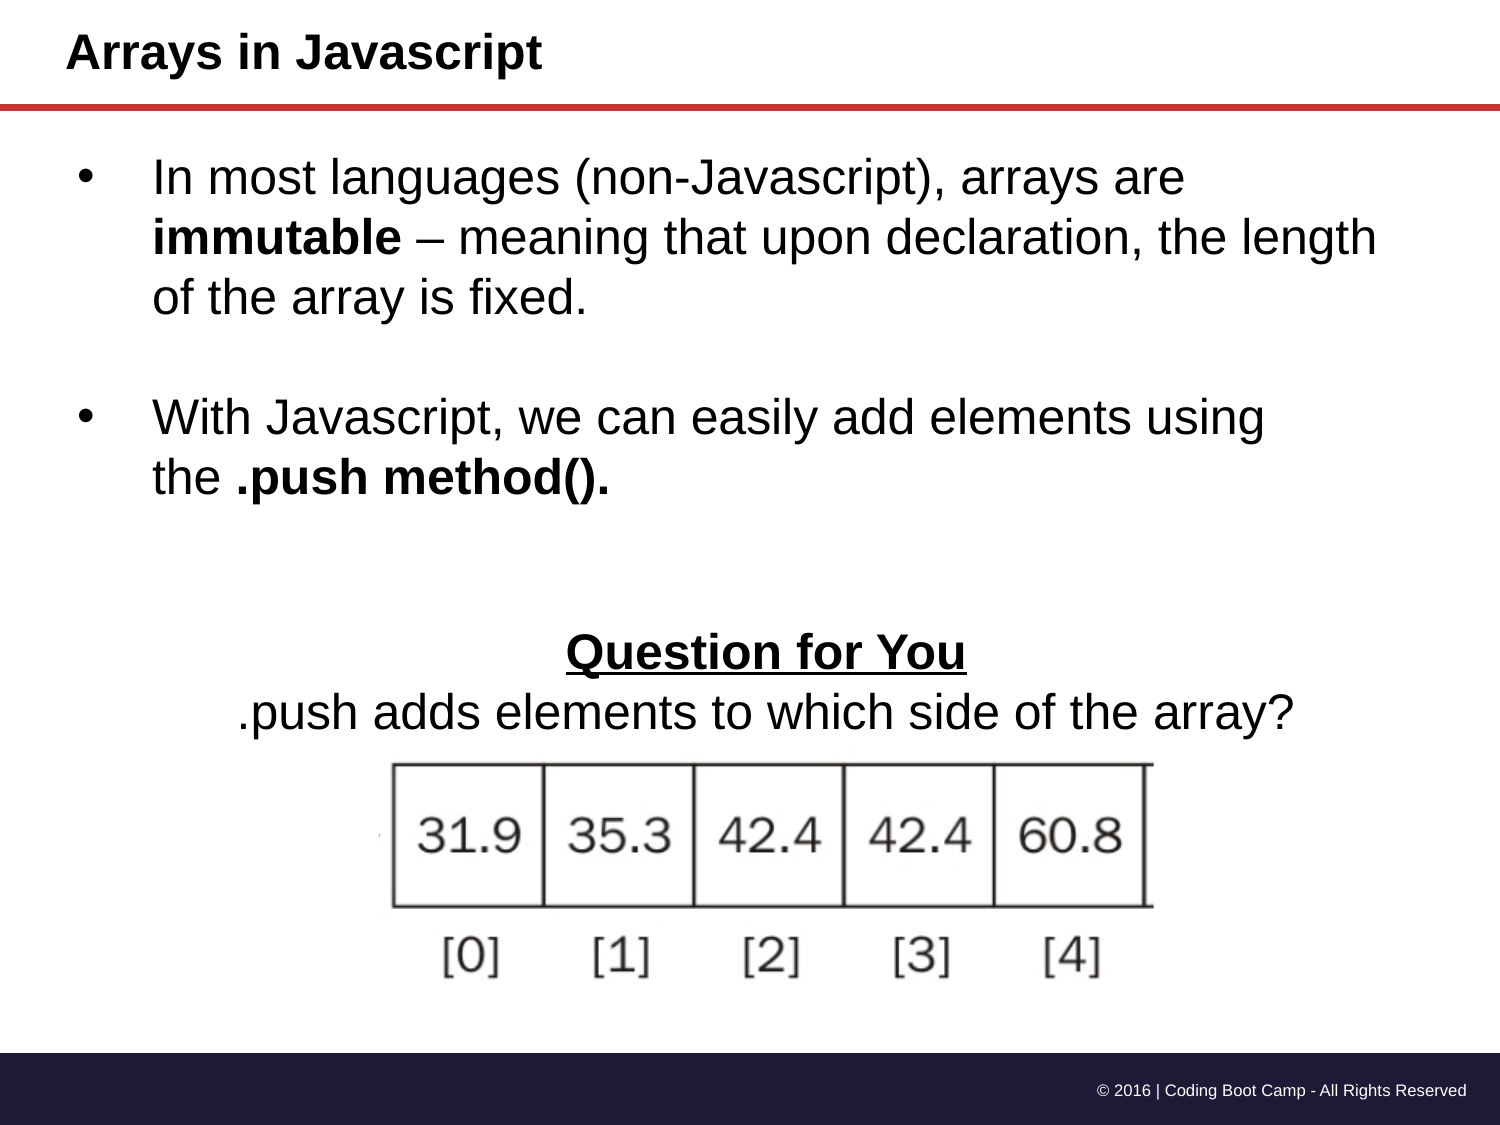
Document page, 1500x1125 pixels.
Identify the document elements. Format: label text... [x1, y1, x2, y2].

text_box Question for You .push adds elements to which side of the array? [68, 611, 1465, 867]
text_box In most languages (non-Javascript), arrays are immutable – meaning that upon declaration, the length of the array is fixed. With Javascript, we can easily add elements using the .push method(). [62, 137, 1413, 513]
picture [378, 744, 1154, 988]
title Arrays in Javascript [50, 0, 1425, 108]
